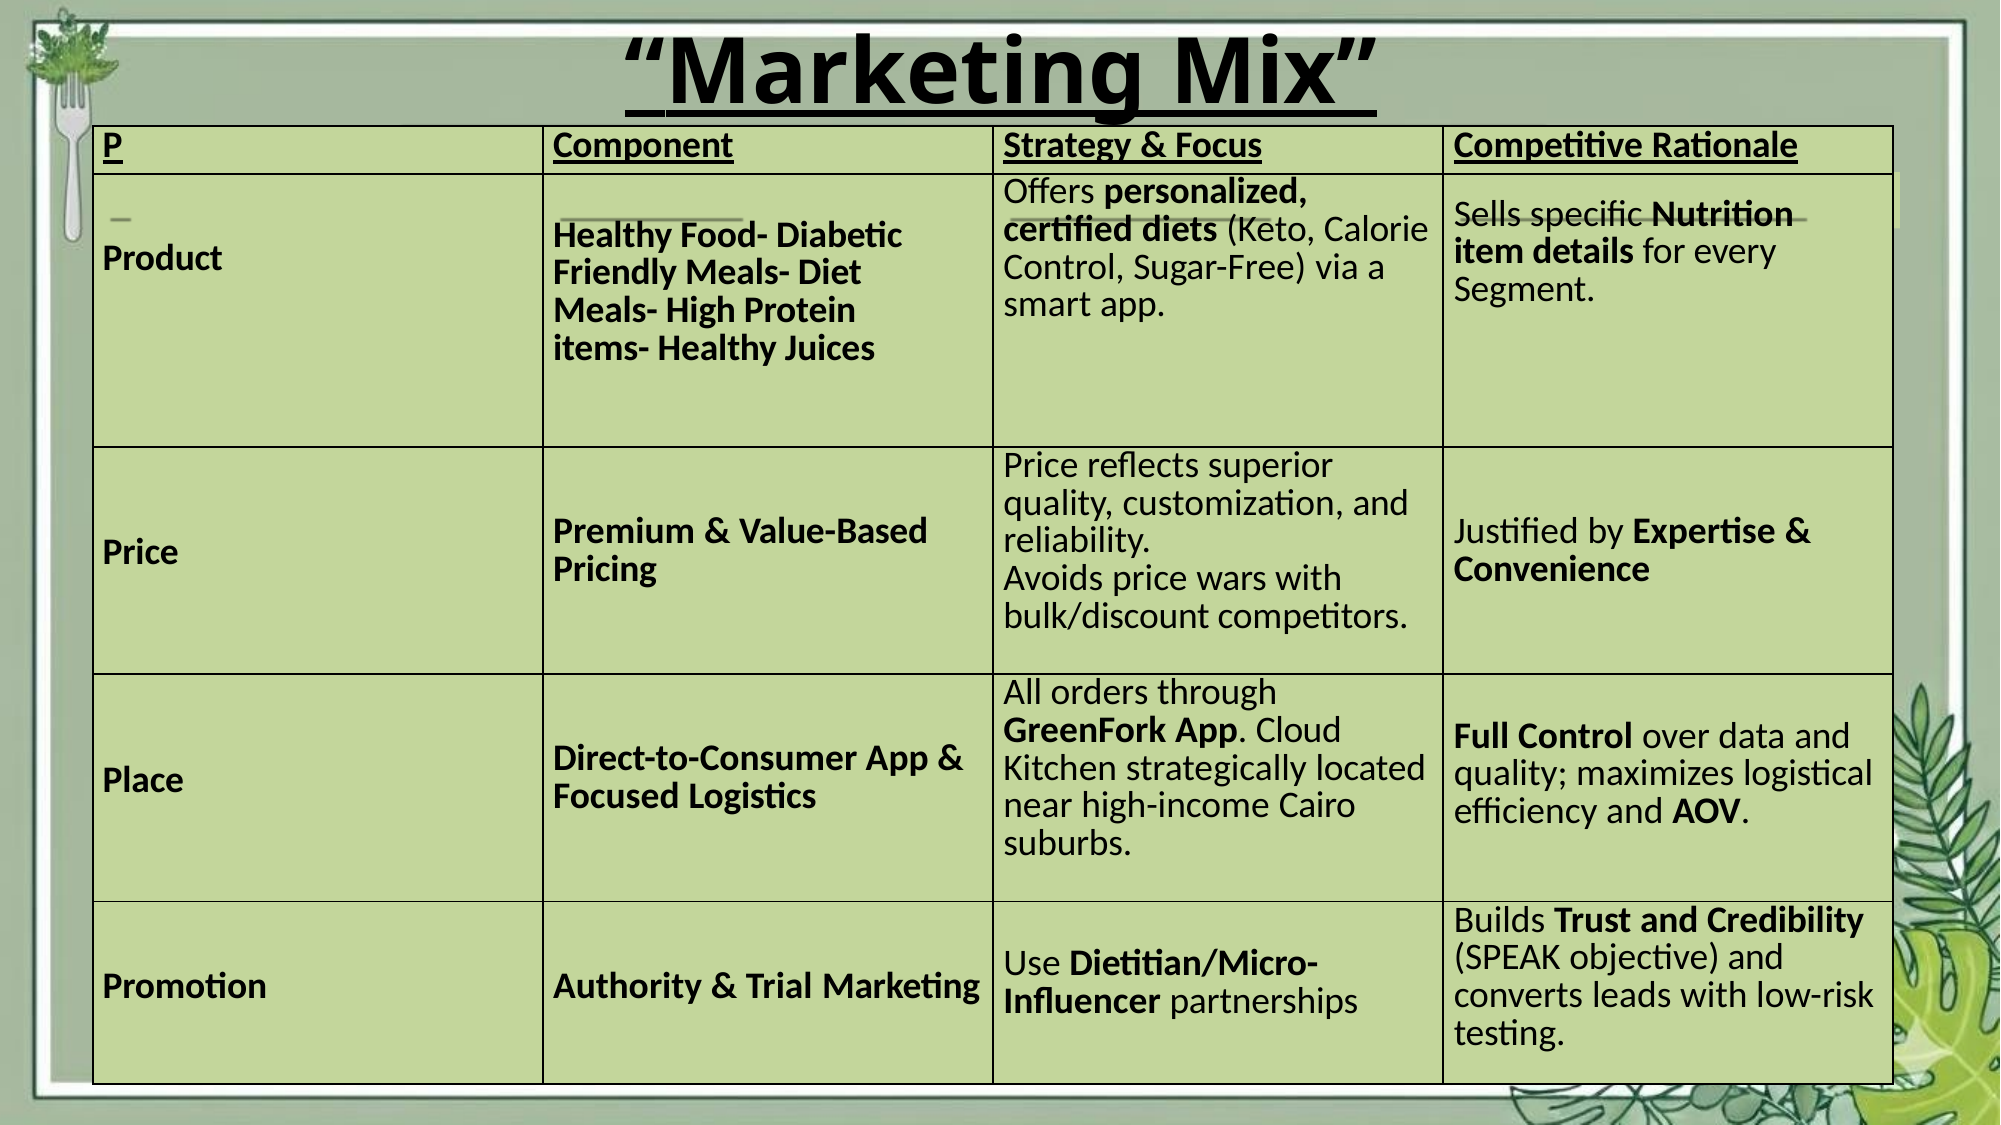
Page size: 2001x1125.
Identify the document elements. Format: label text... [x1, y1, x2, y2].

table_cell Full Control over data and quality; maximizes logistical efficiency and AOV. [1444, 675, 1892, 901]
table_cell Justified by Expertise & Convenience [1444, 448, 1892, 673]
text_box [99, 119, 1901, 250]
table_cell Product [94, 175, 542, 446]
table_cell Offers personalized, certified diets (Keto, Calorie Control, Sugar-Free) via a smart app. [994, 261, 1442, 446]
title “Marketing Mix” [424, 9, 1576, 119]
table_cell Promotion [94, 902, 542, 1083]
picture [0, 0, 2000, 1125]
table_cell Place [94, 675, 542, 901]
table_cell Premium & Value-Based Pricing [544, 448, 992, 673]
table_cell Price reflects superior quality, customization, and reliability. Avoids price wars with bulk/discount competitors. [994, 448, 1442, 673]
table_cell Builds Trust and Credibility (SPEAK objective) and converts leads with low-risk testing. [1444, 902, 1892, 1083]
table_cell Direct-to-Consumer App & Focused Logistics [544, 675, 992, 901]
table_cell Use Dietitian/Micro- Influencer partnerships [994, 902, 1442, 1083]
table_cell Price [94, 448, 542, 673]
table_cell Healthy Food- Diabetic Friendly Meals- Diet Meals- High Protein items- Healthy Juices [544, 261, 992, 446]
table_cell Authority & Trial Marketing [544, 902, 992, 1083]
table_cell All orders through GreenFork App. Cloud Kitchen strategically located near high-income Cairo suburbs. [994, 675, 1442, 901]
table_cell Following [97, 175, 542, 259]
table_cell Sells specific Nutrition item details for every Segment. [1444, 261, 1892, 446]
